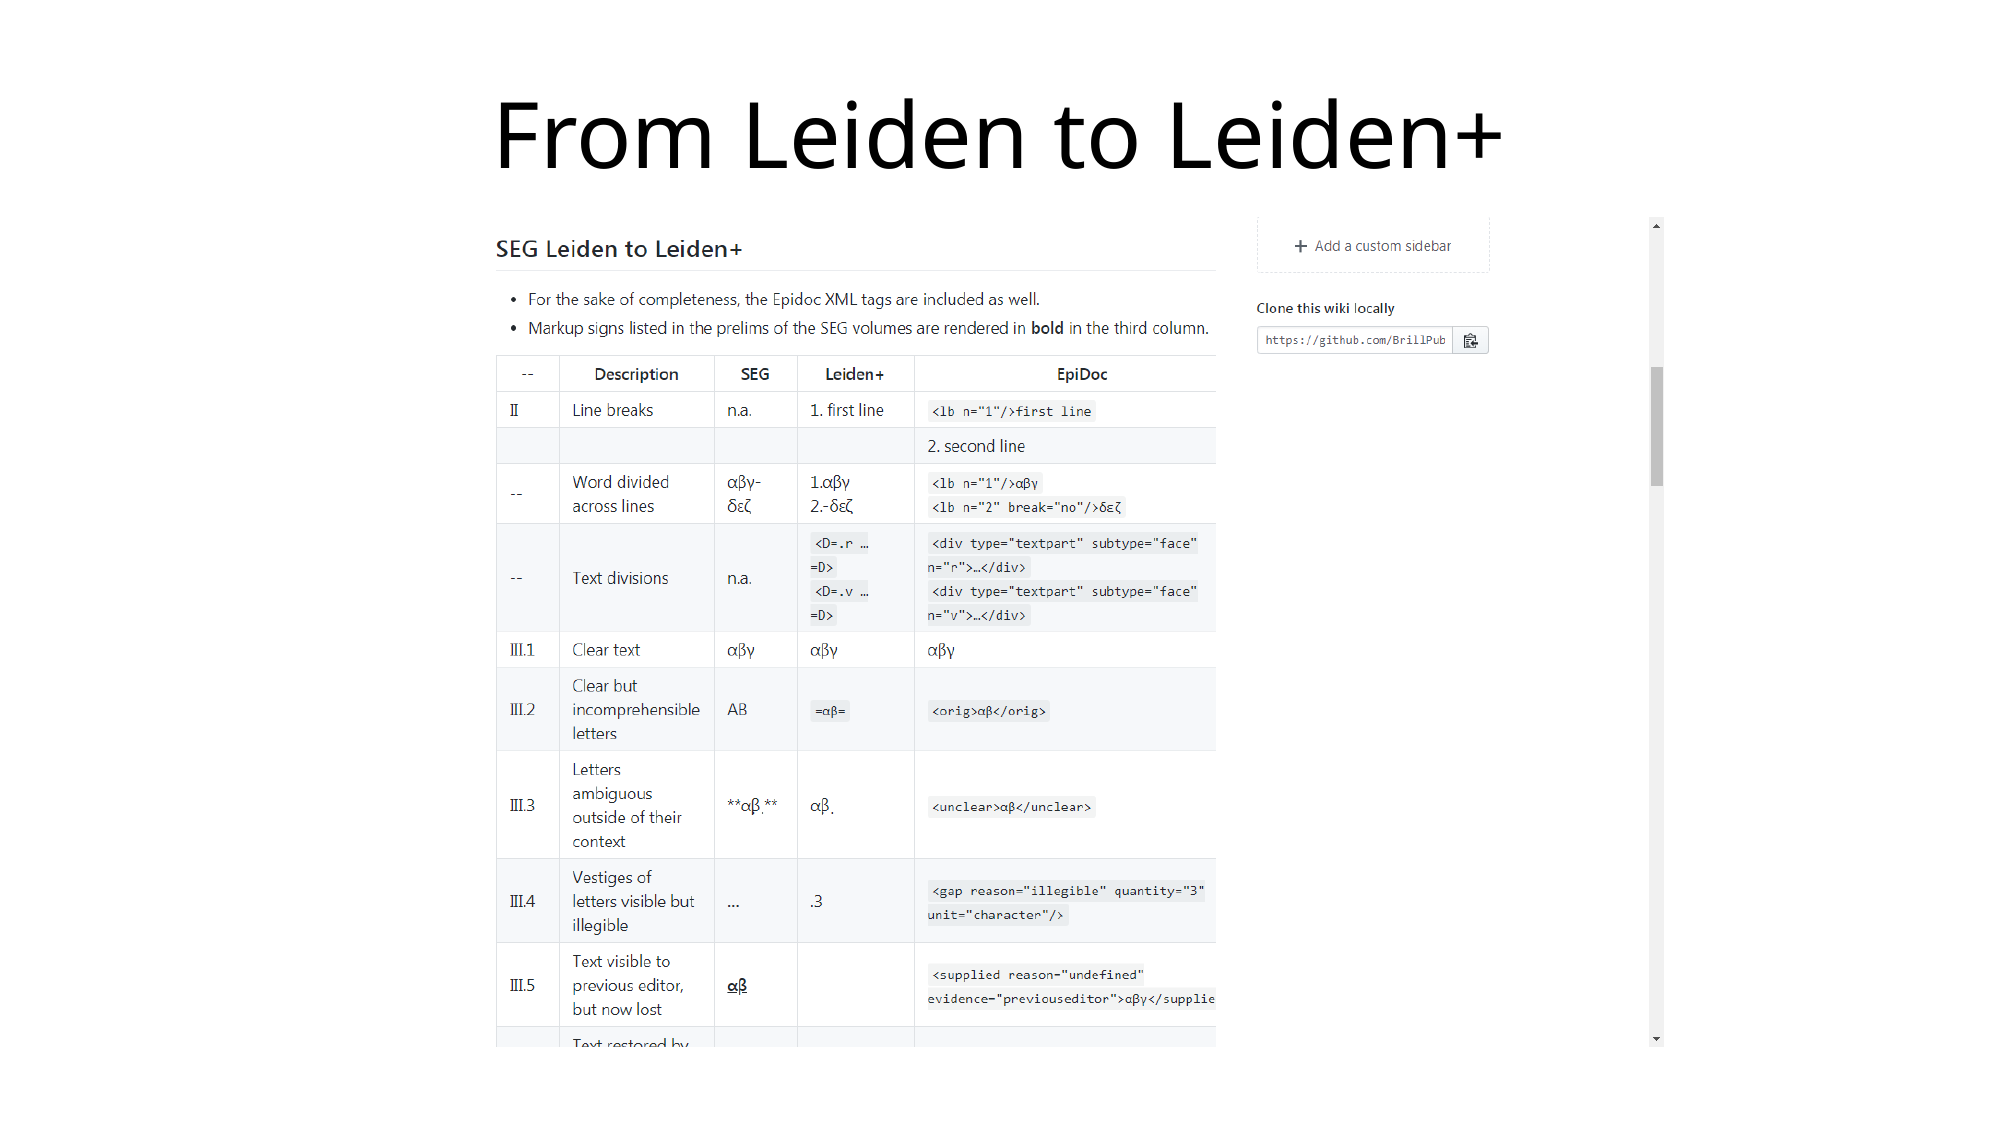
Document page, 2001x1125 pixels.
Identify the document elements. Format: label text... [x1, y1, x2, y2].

picture [336, 216, 1664, 1047]
title From Leiden to Leiden+ [137, 59, 1863, 217]
